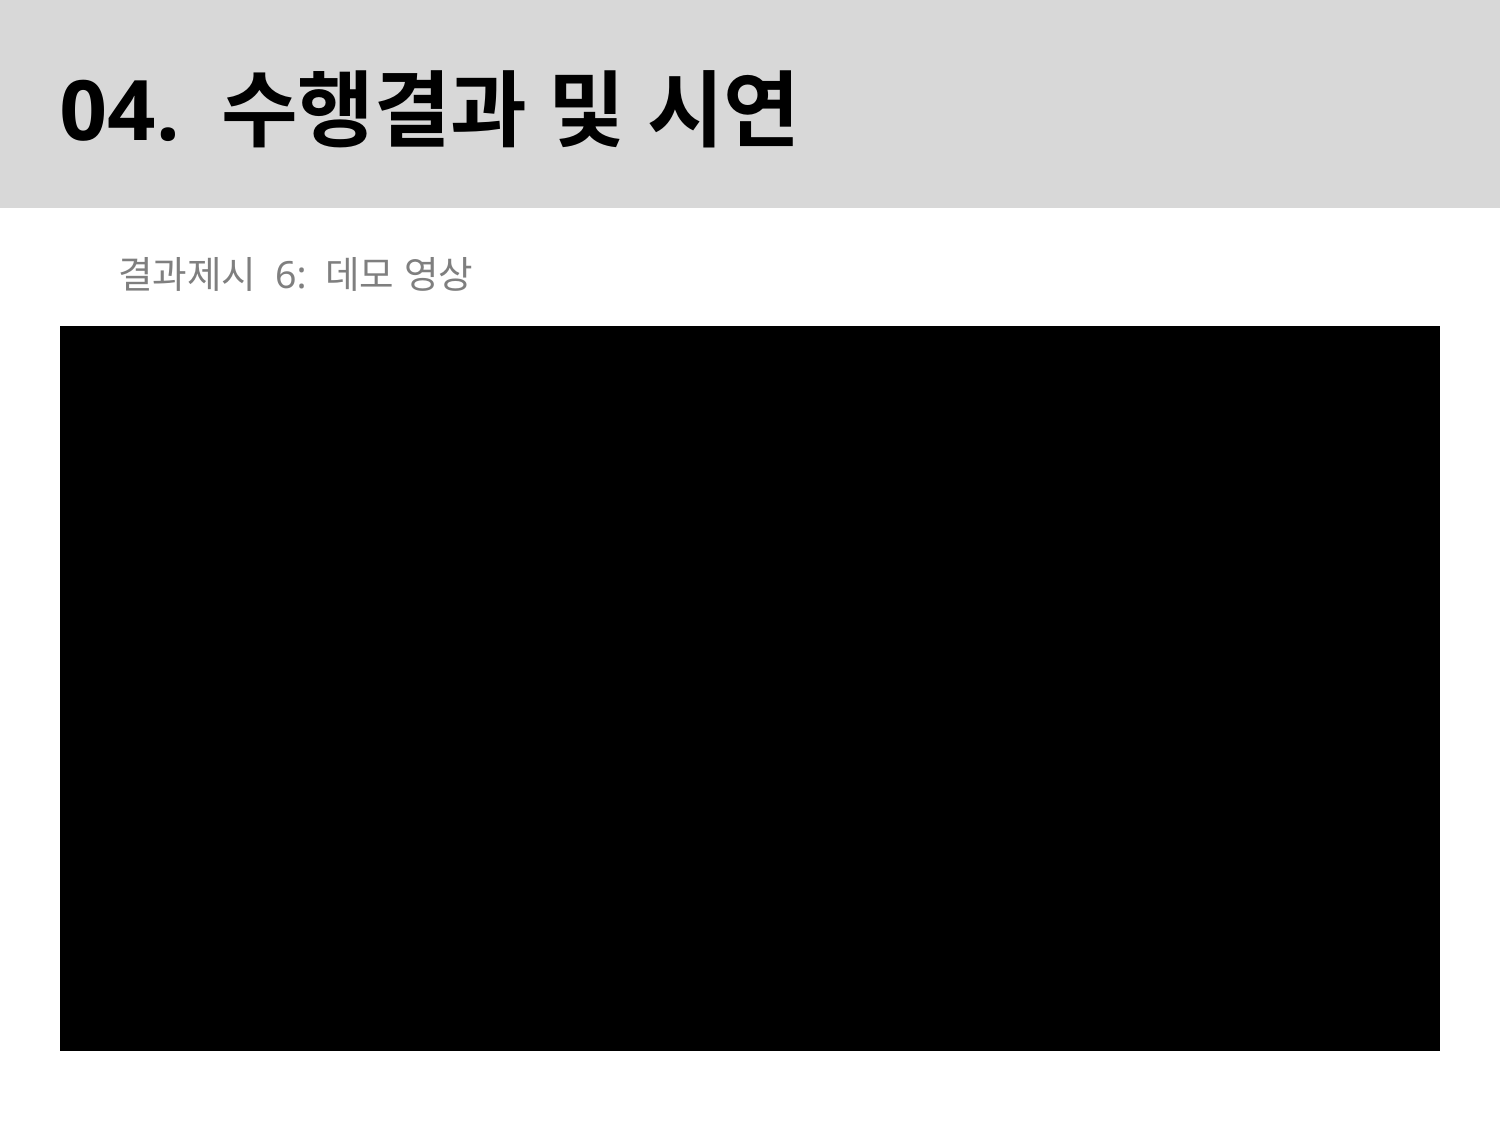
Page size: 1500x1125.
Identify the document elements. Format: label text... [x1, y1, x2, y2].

text_box 결과제시 6: 데모 영상 [103, 243, 895, 304]
text_box 04. 수행결과 및 시연 [44, 61, 1176, 153]
picture [60, 325, 1440, 1051]
